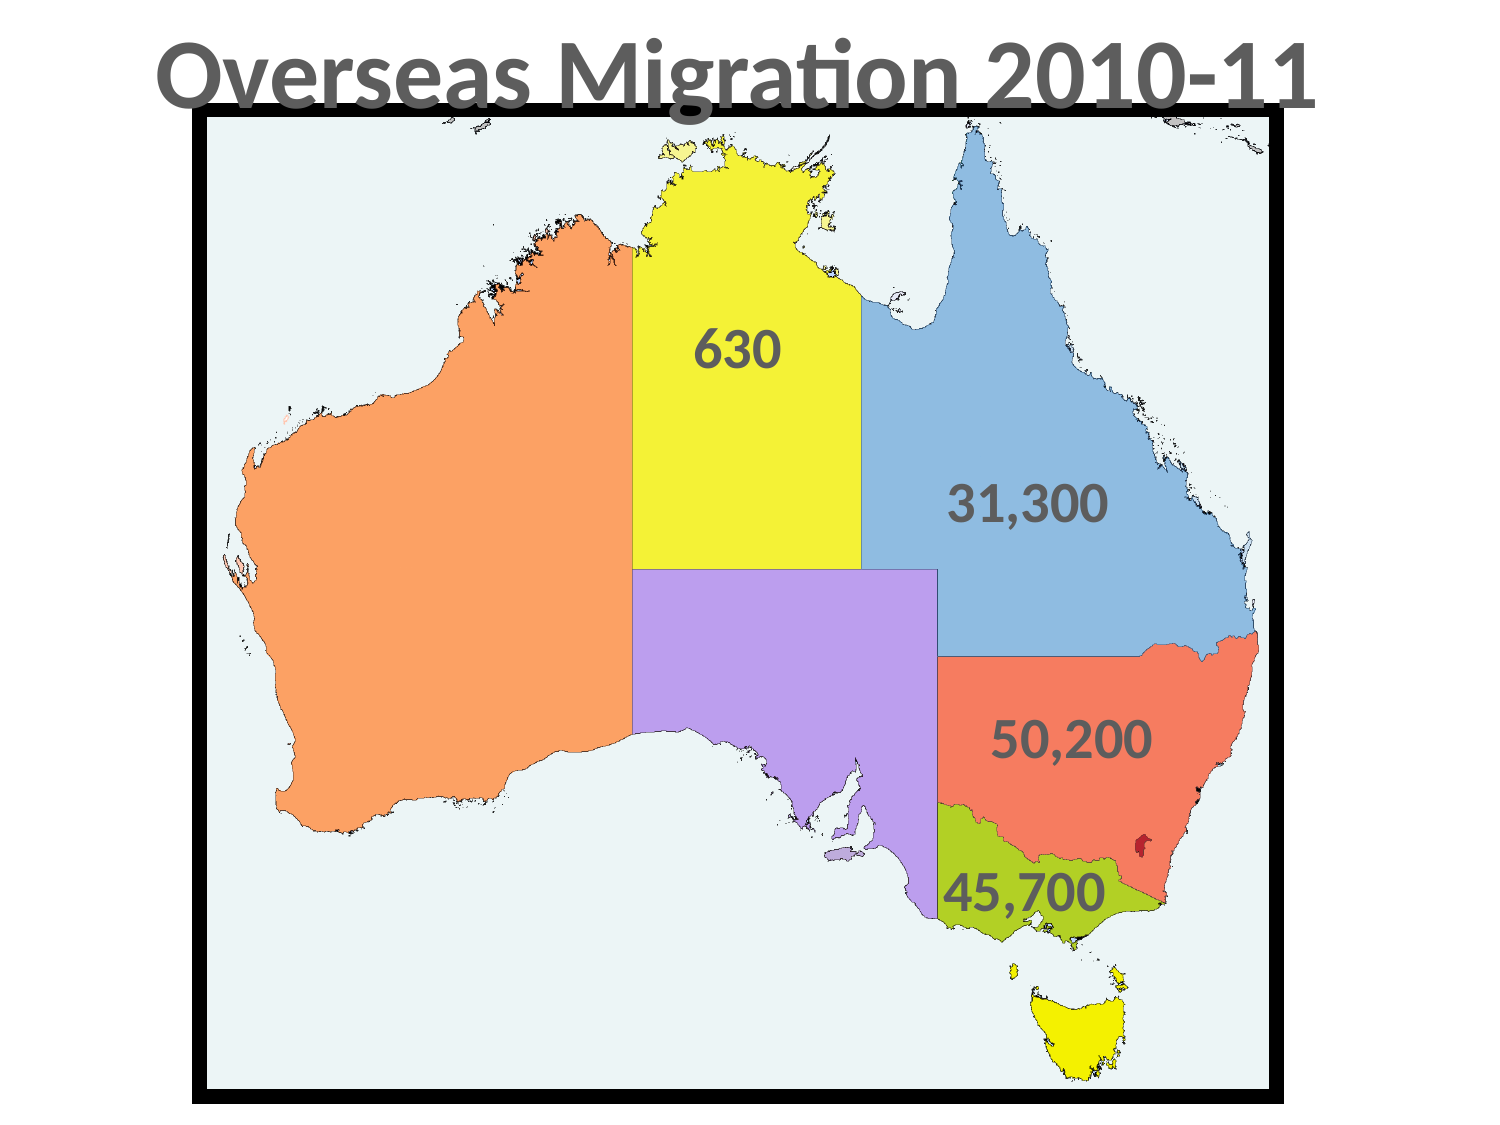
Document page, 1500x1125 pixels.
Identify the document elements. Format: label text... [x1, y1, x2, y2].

text_box Overseas Migration 2010-11 [139, 1, 1336, 137]
picture [206, 117, 1270, 1090]
